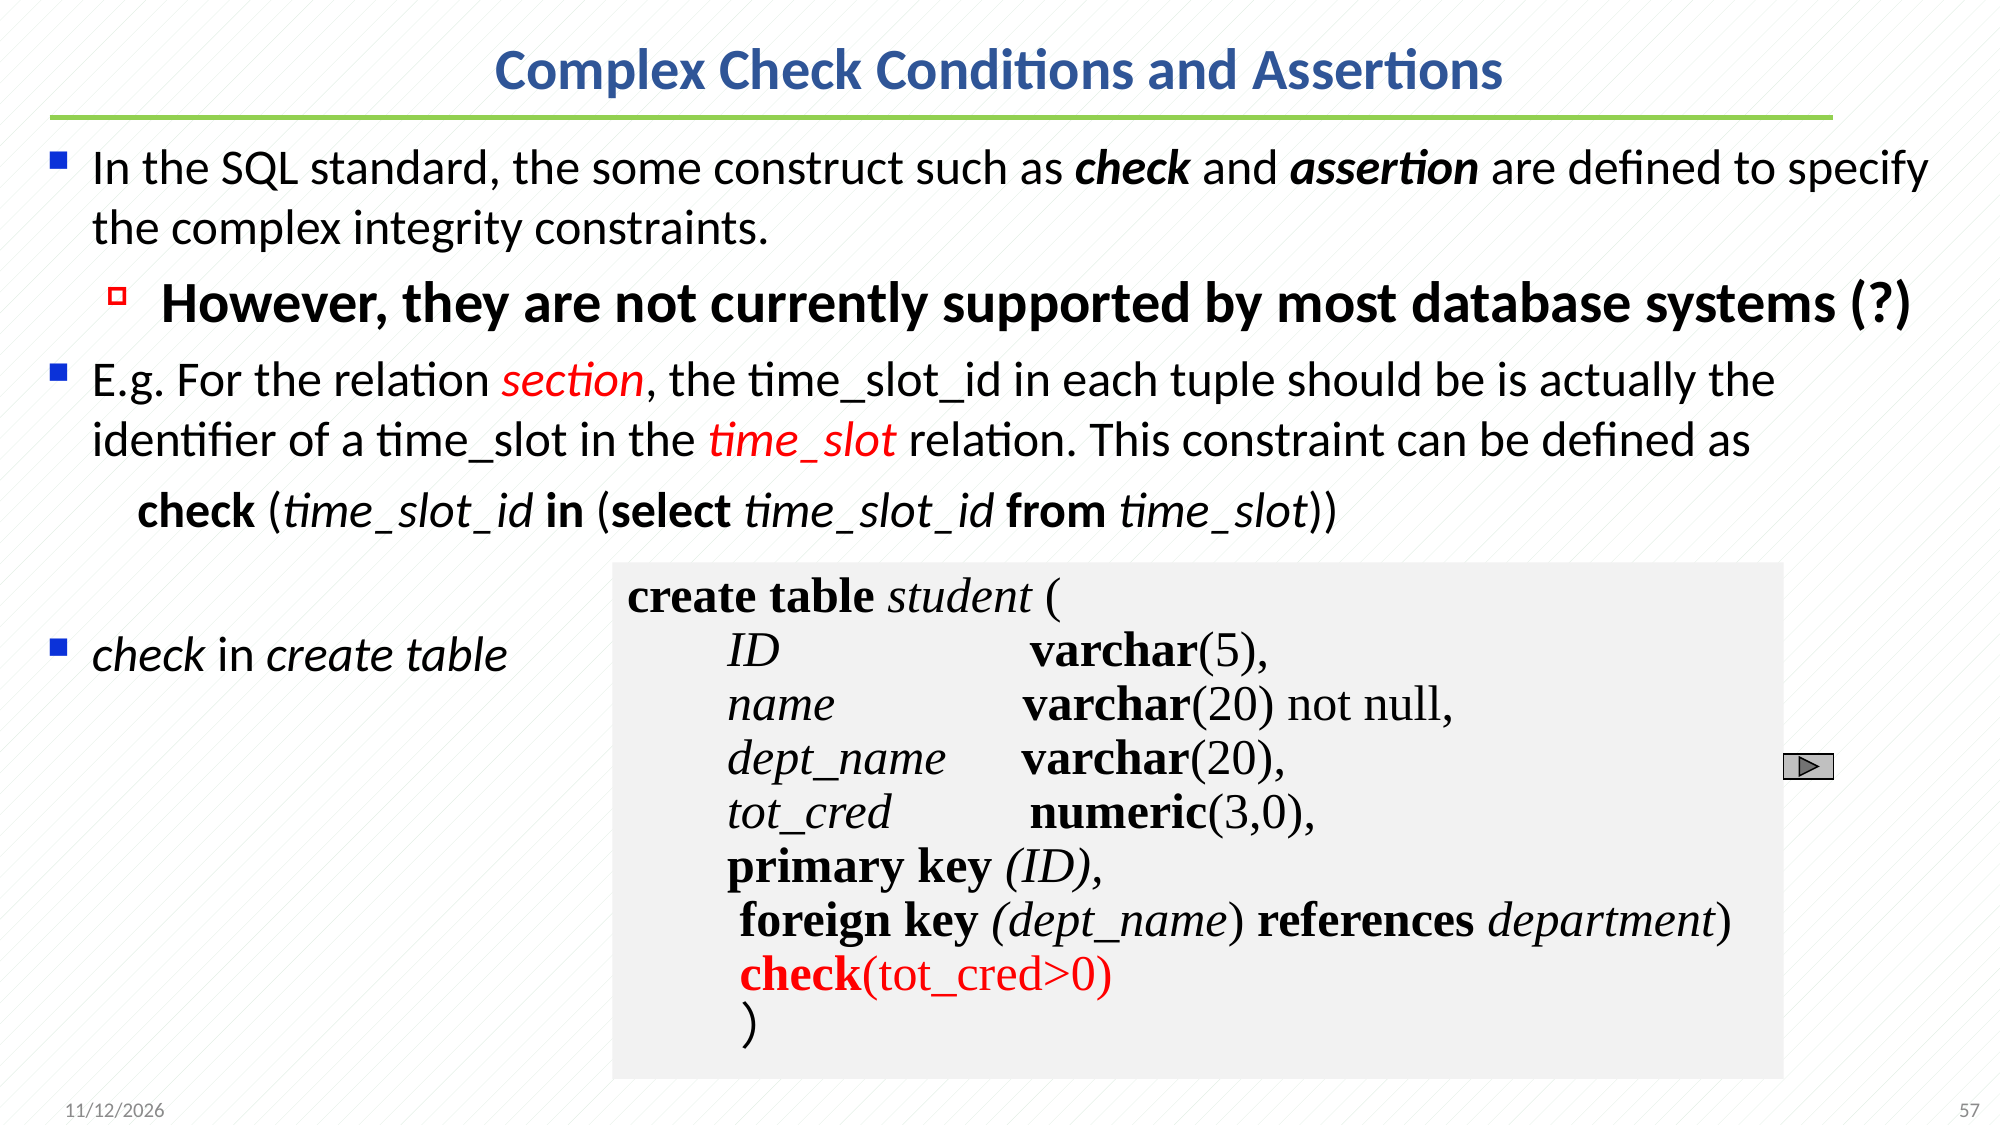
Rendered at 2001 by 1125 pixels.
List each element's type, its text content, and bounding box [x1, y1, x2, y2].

text_box create table student ( ID varchar(5), name varchar(20) not null, dept_name varchar(20), tot_cred numeric(3,0), primary key (ID), foreign key (dept_name) references department) check(tot_cred>0) ） [612, 562, 1784, 1079]
text_box [1783, 754, 1834, 779]
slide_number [49, 1079, 500, 1125]
list In the SQL standard, the some construct such as check and assertion are defined to specify the complex integrity constraints. However, they are not currently supported by most database systems (?) E.g. For the relation section, the time_slot_id in each tuple should be is actually the identifier of a time_slot in the time_slot relation. This constraint can be defined as check (time_slot_id in (select time_slot_id from time_slot)) check in create table [32, 126, 1974, 1081]
slide_number 57 [1545, 1079, 1996, 1125]
title Complex Check Conditions and Assertions [50, 13, 1949, 126]
